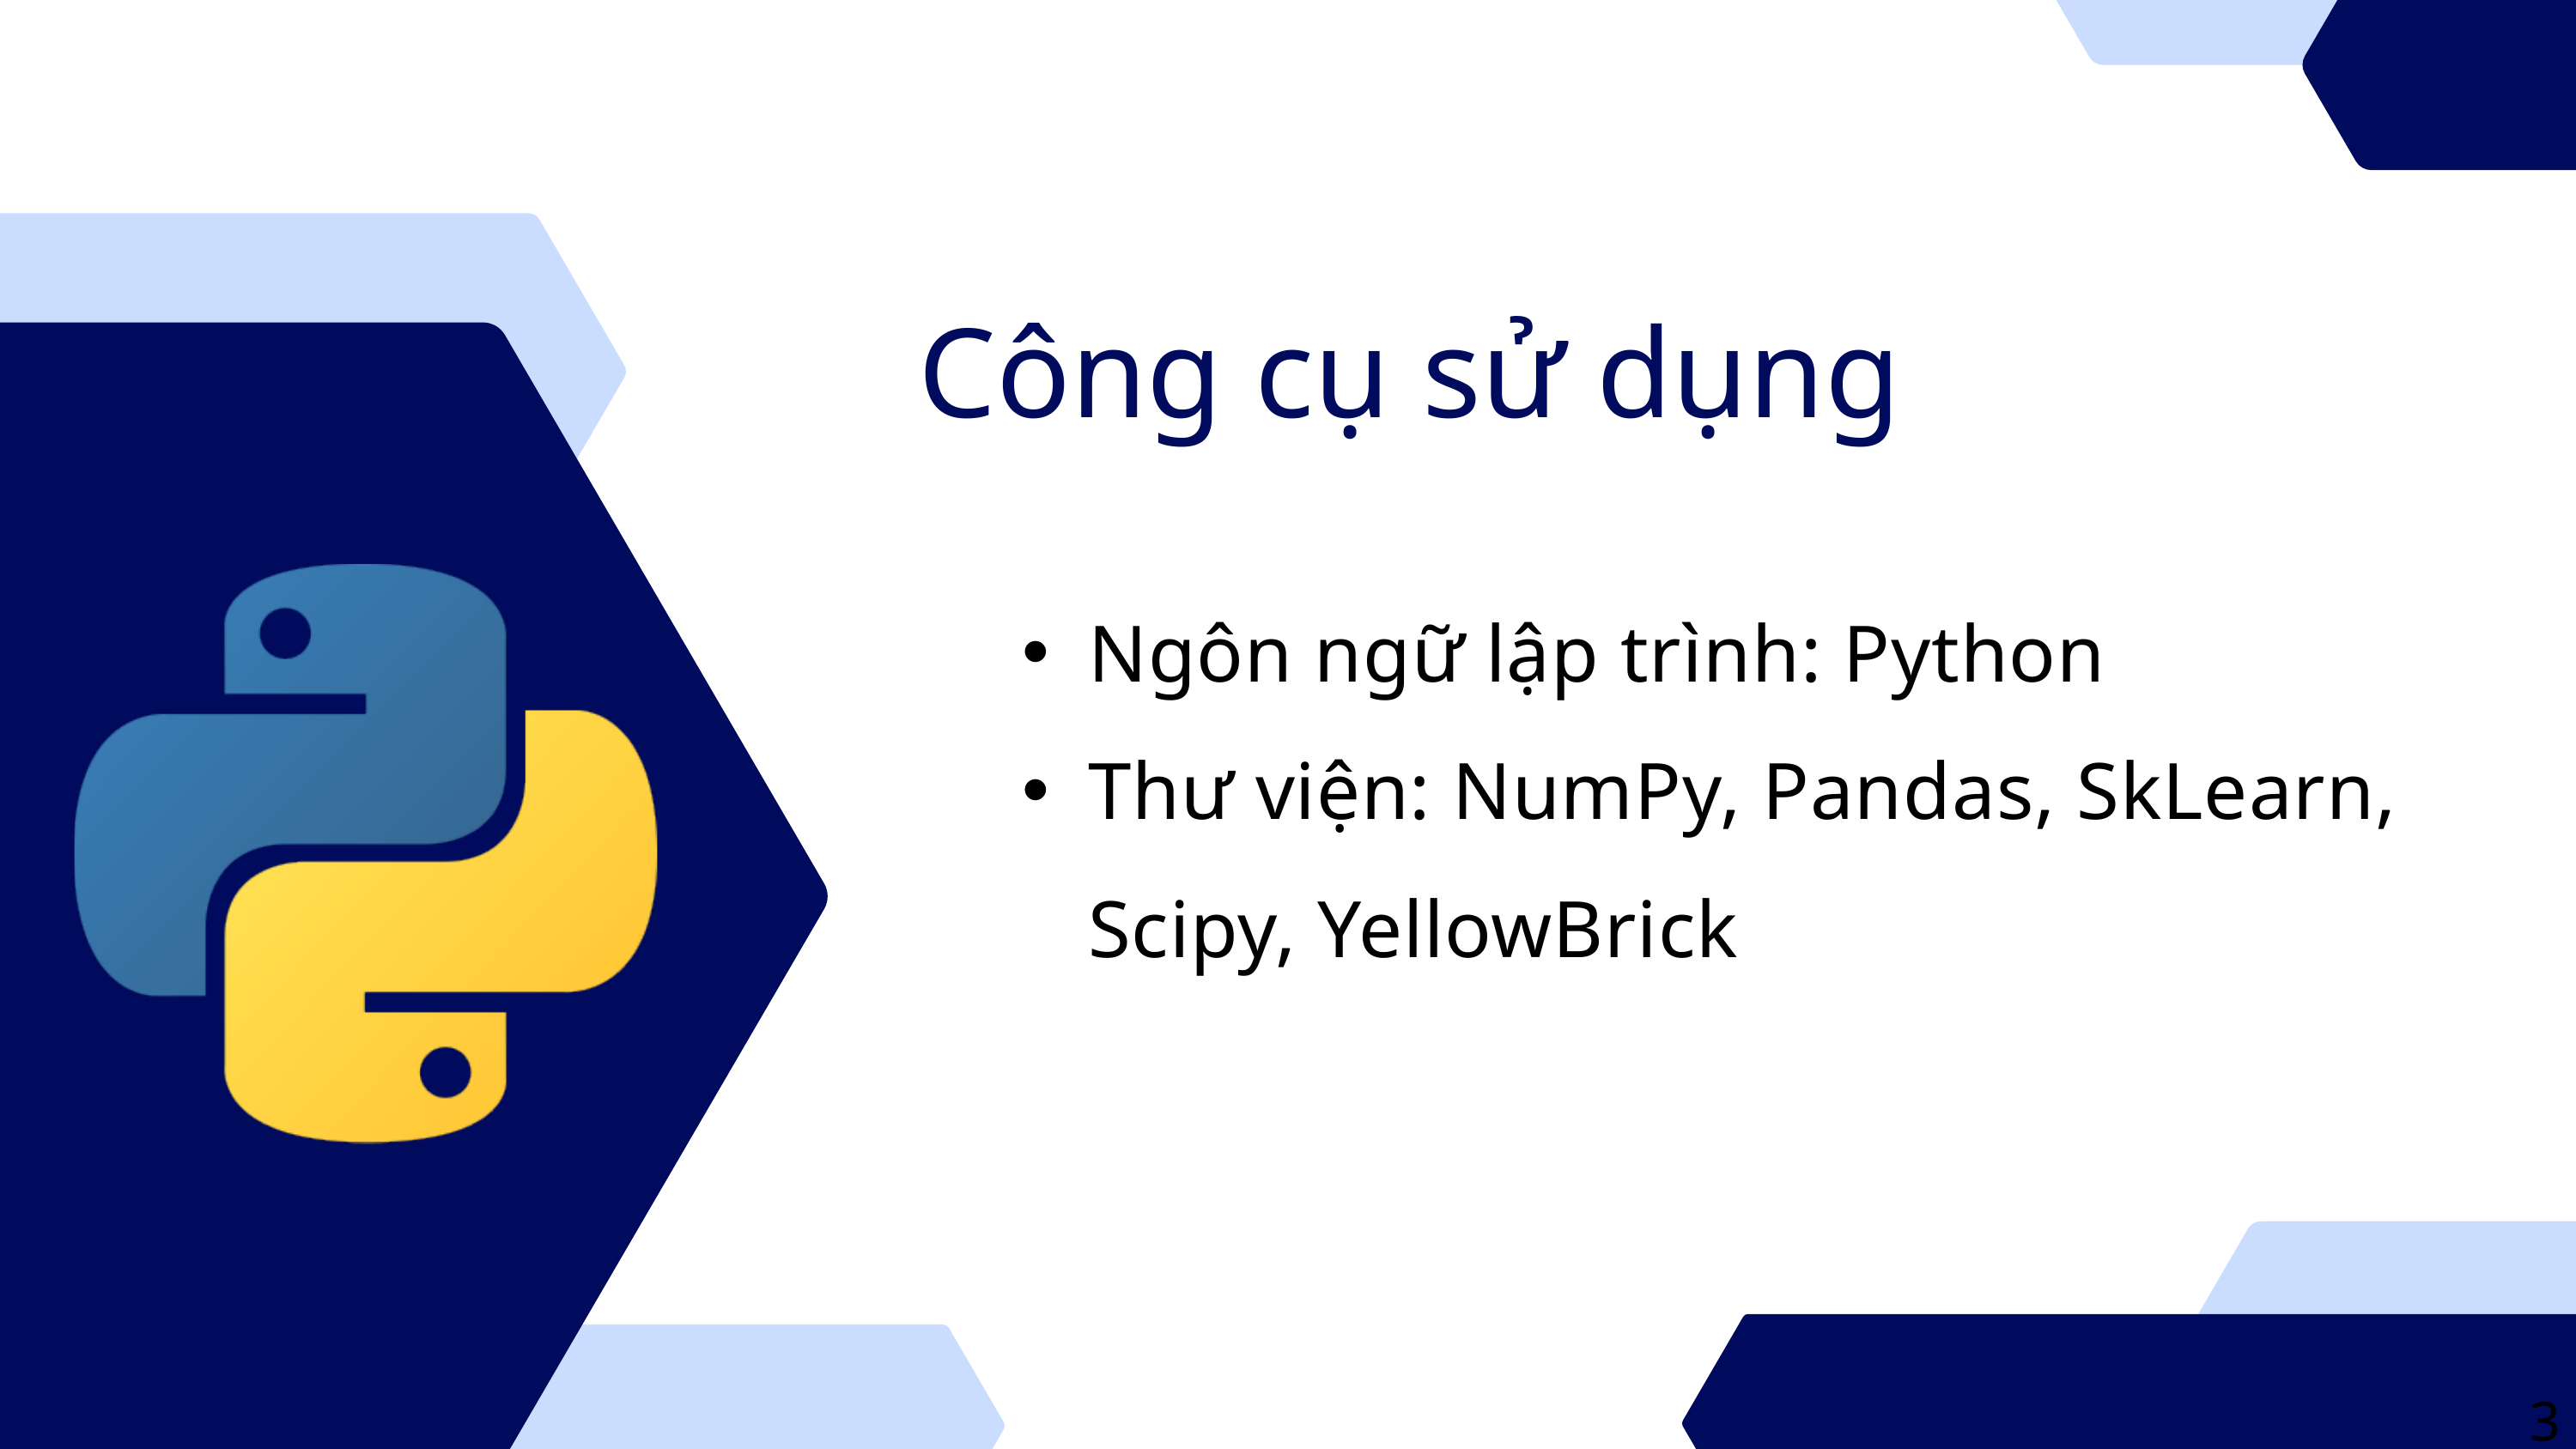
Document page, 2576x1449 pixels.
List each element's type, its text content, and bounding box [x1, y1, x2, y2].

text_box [1680, 1313, 2576, 1449]
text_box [0, 213, 629, 319]
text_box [2300, 0, 2576, 171]
text_box Ngôn ngữ lập trình: Python Thư viện: NumPy, Pandas, SkLearn, Scipy, YellowBrick [956, 560, 2407, 973]
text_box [836, 1324, 1006, 1449]
text_box Công cụ sử dụng [918, 306, 2164, 443]
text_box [2163, 1221, 2576, 1313]
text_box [2004, 0, 2294, 65]
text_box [0, 322, 832, 1449]
